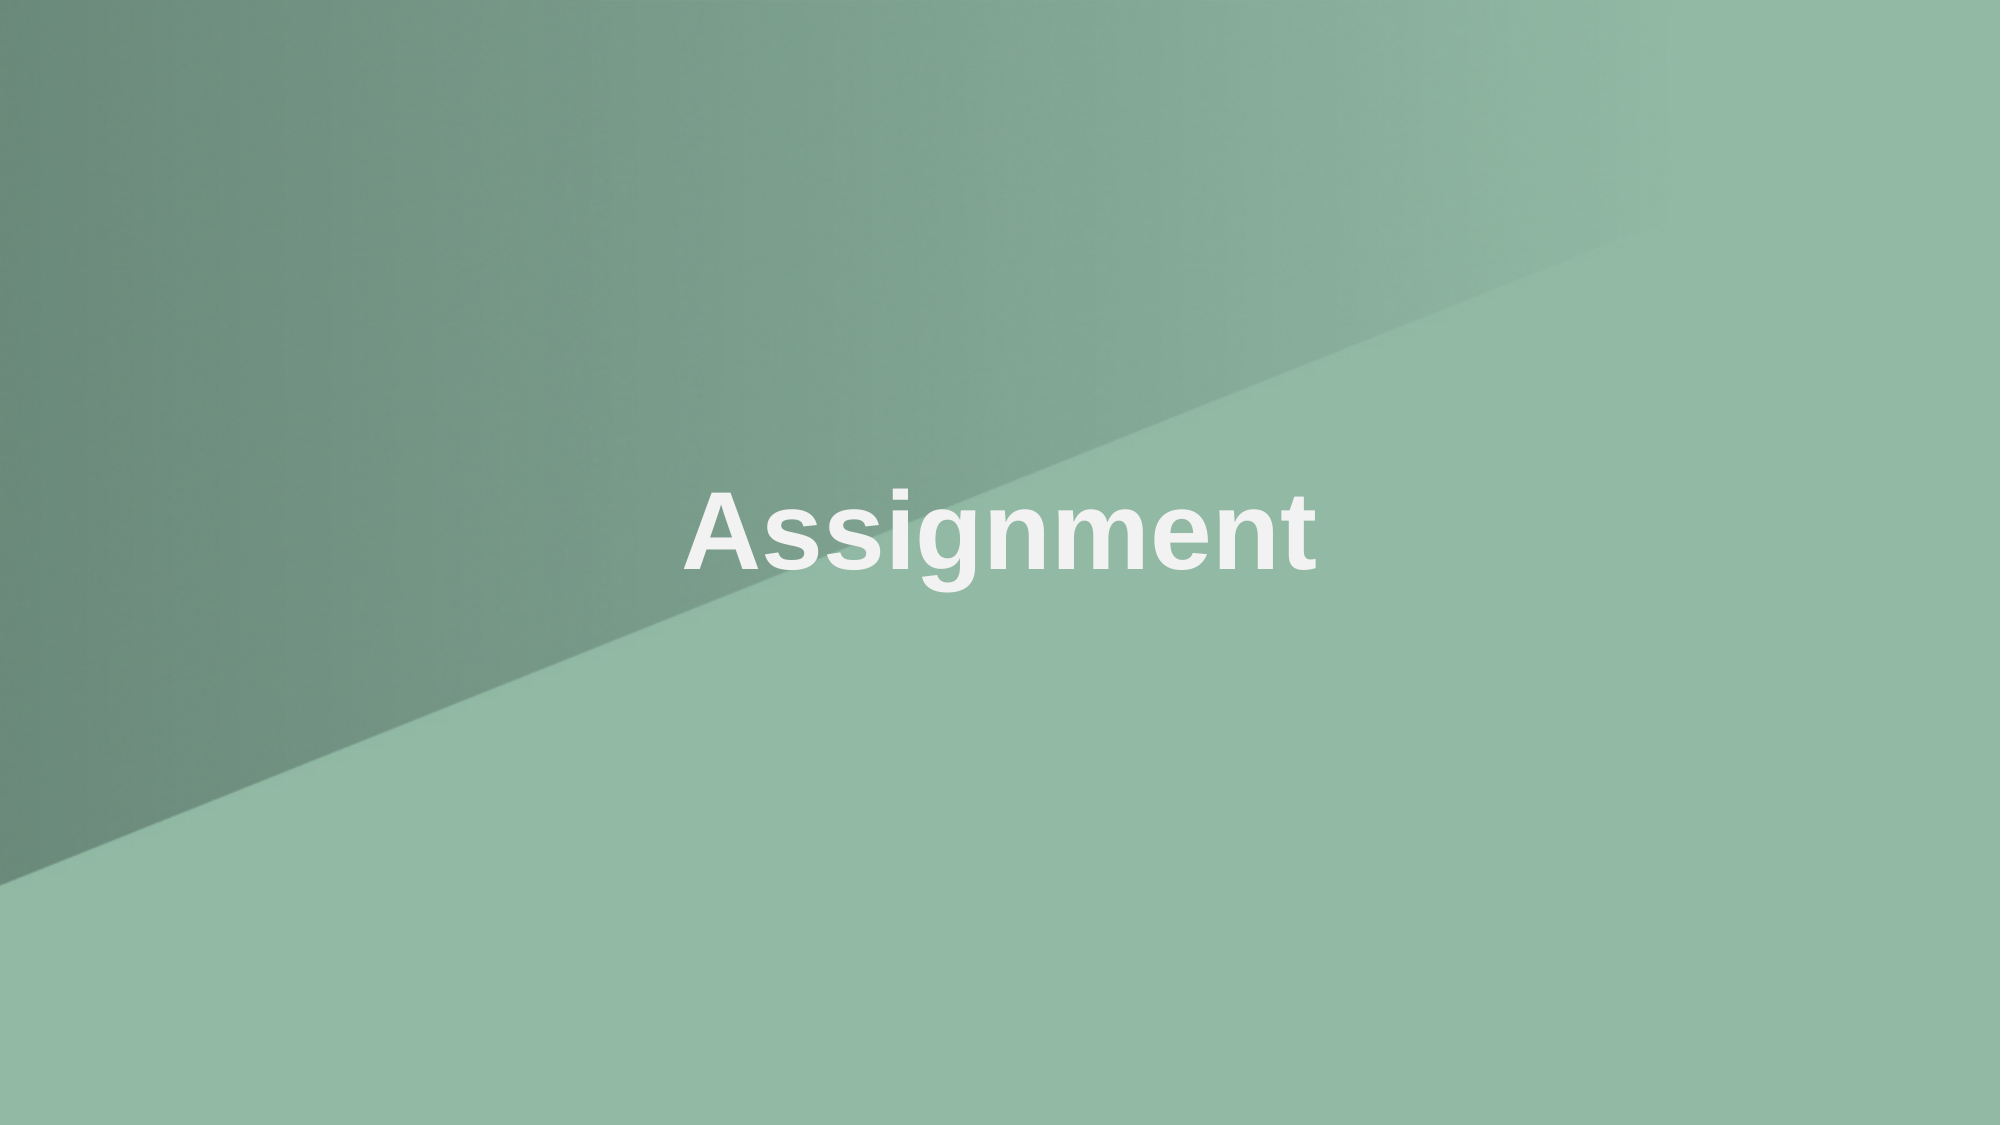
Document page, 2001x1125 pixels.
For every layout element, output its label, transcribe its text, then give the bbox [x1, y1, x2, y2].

title Assignment [99, 375, 1900, 675]
picture [0, 0, 2000, 1125]
